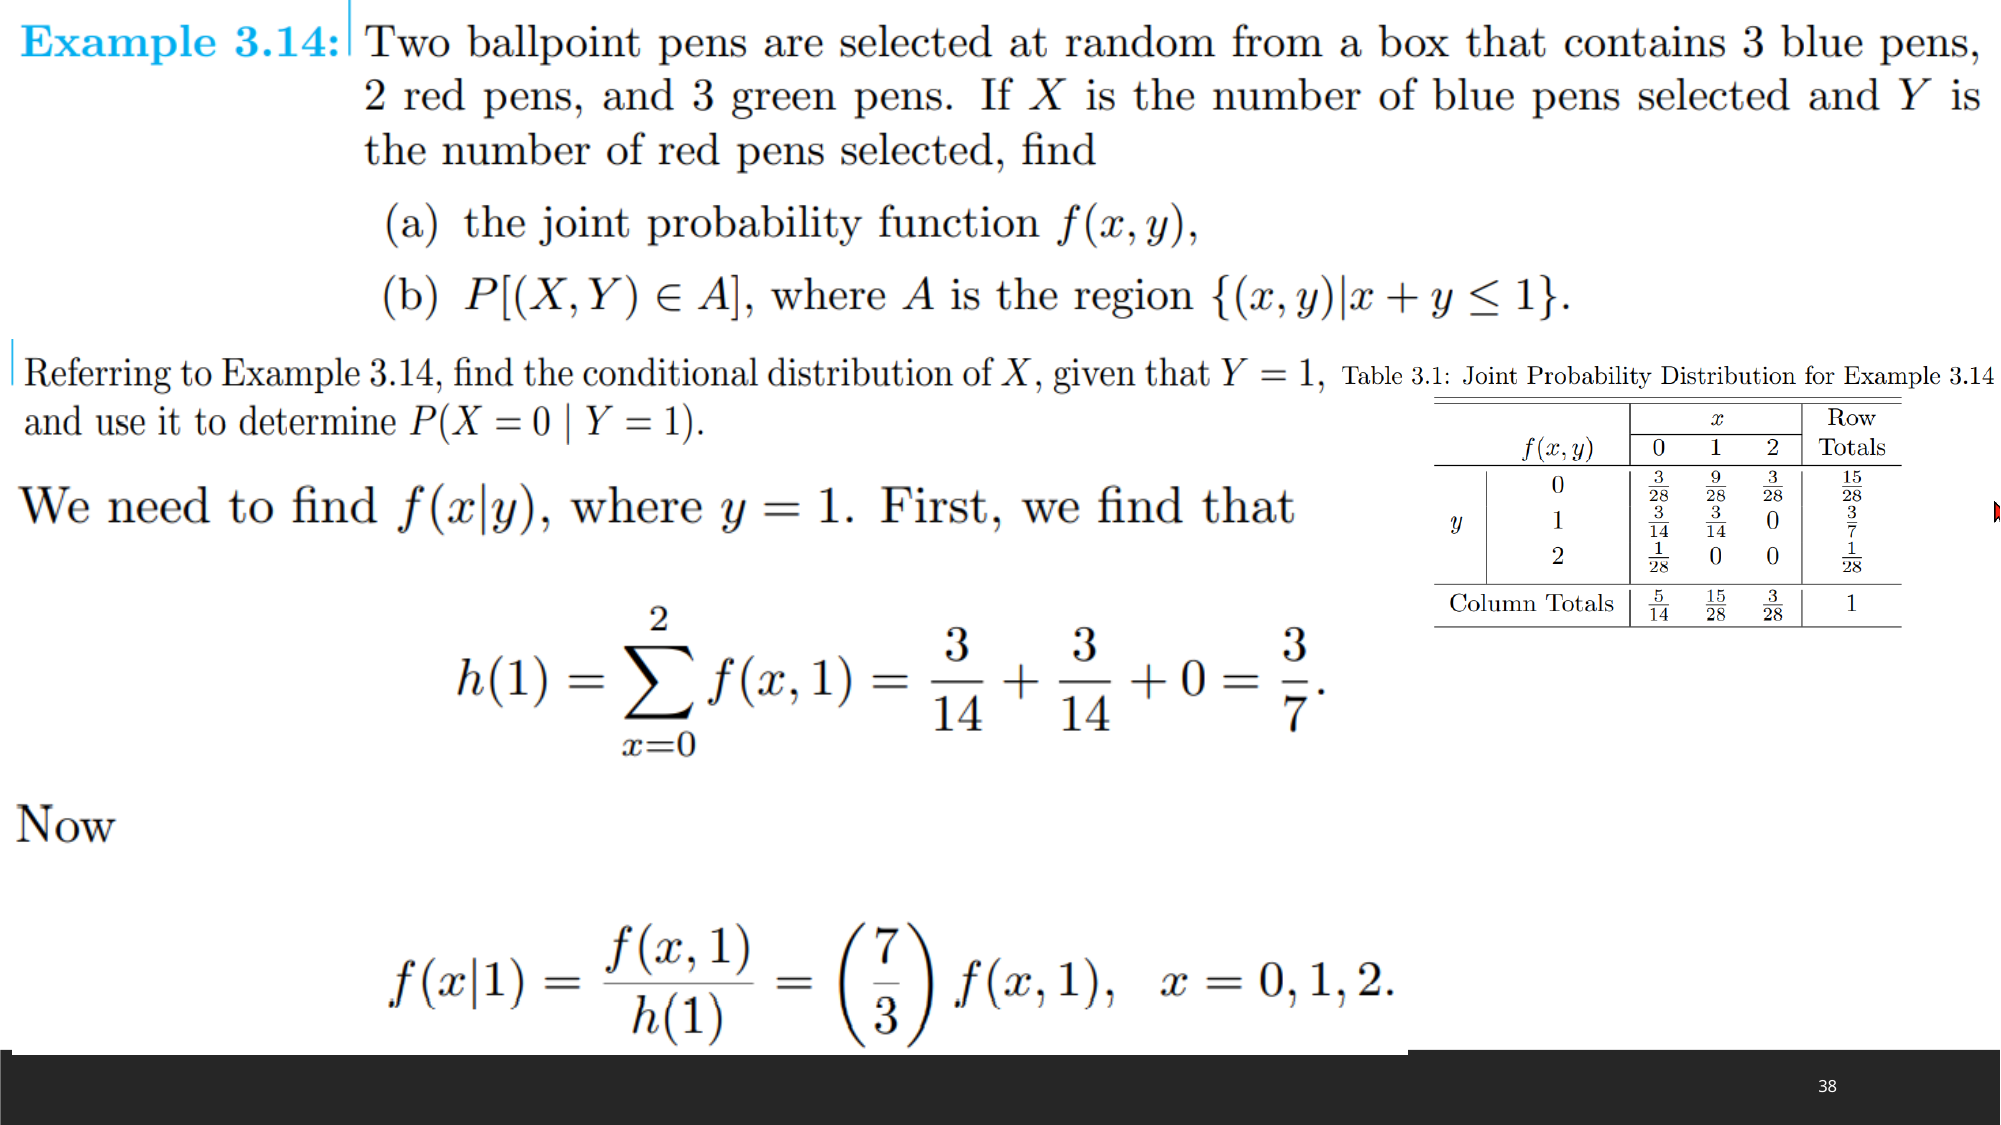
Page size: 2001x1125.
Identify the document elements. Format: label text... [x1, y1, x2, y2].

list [12, 474, 1409, 1055]
picture [0, 0, 2000, 635]
slide_number ‹#› [1803, 1057, 1932, 1118]
